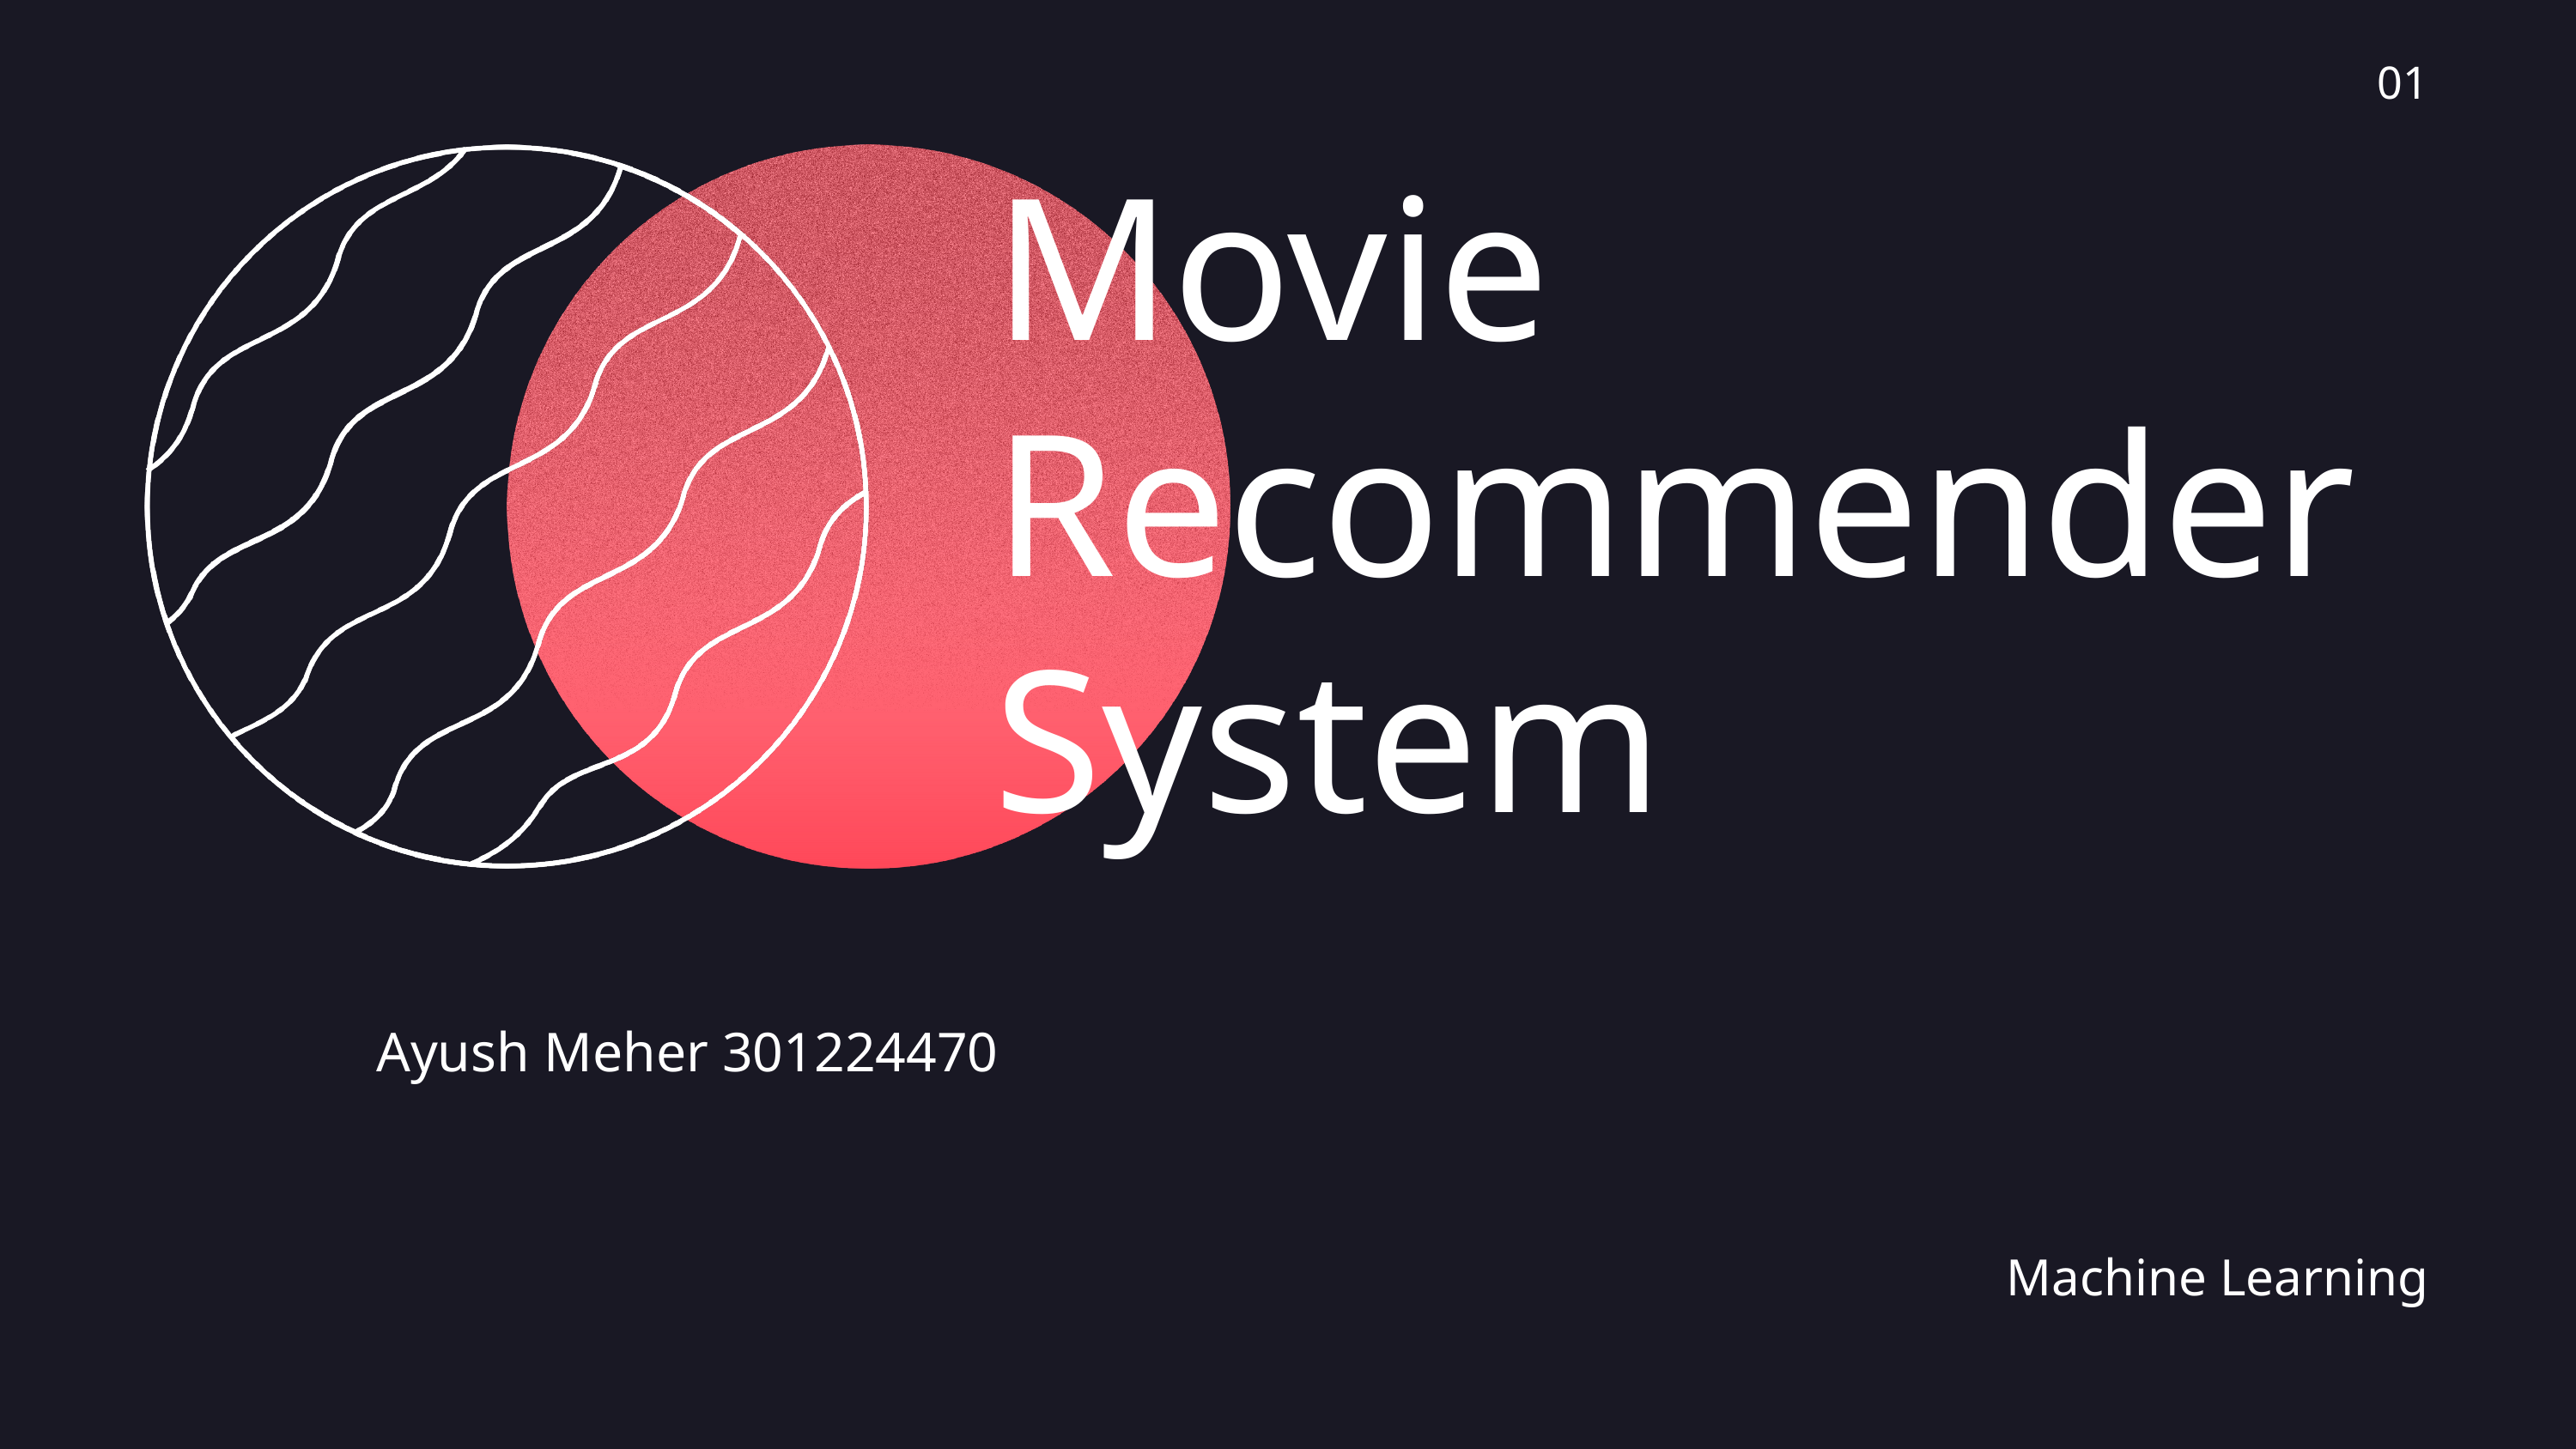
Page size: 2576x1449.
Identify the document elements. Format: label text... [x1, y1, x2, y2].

text_box Ayush Meher 301224470 [343, 1007, 1032, 1082]
text_box Movie Recommender System [1229, 143, 2432, 852]
text_box Machine Learning [1557, 1246, 2428, 1307]
text_box 01 [2249, 54, 2429, 108]
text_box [144, 144, 1231, 869]
